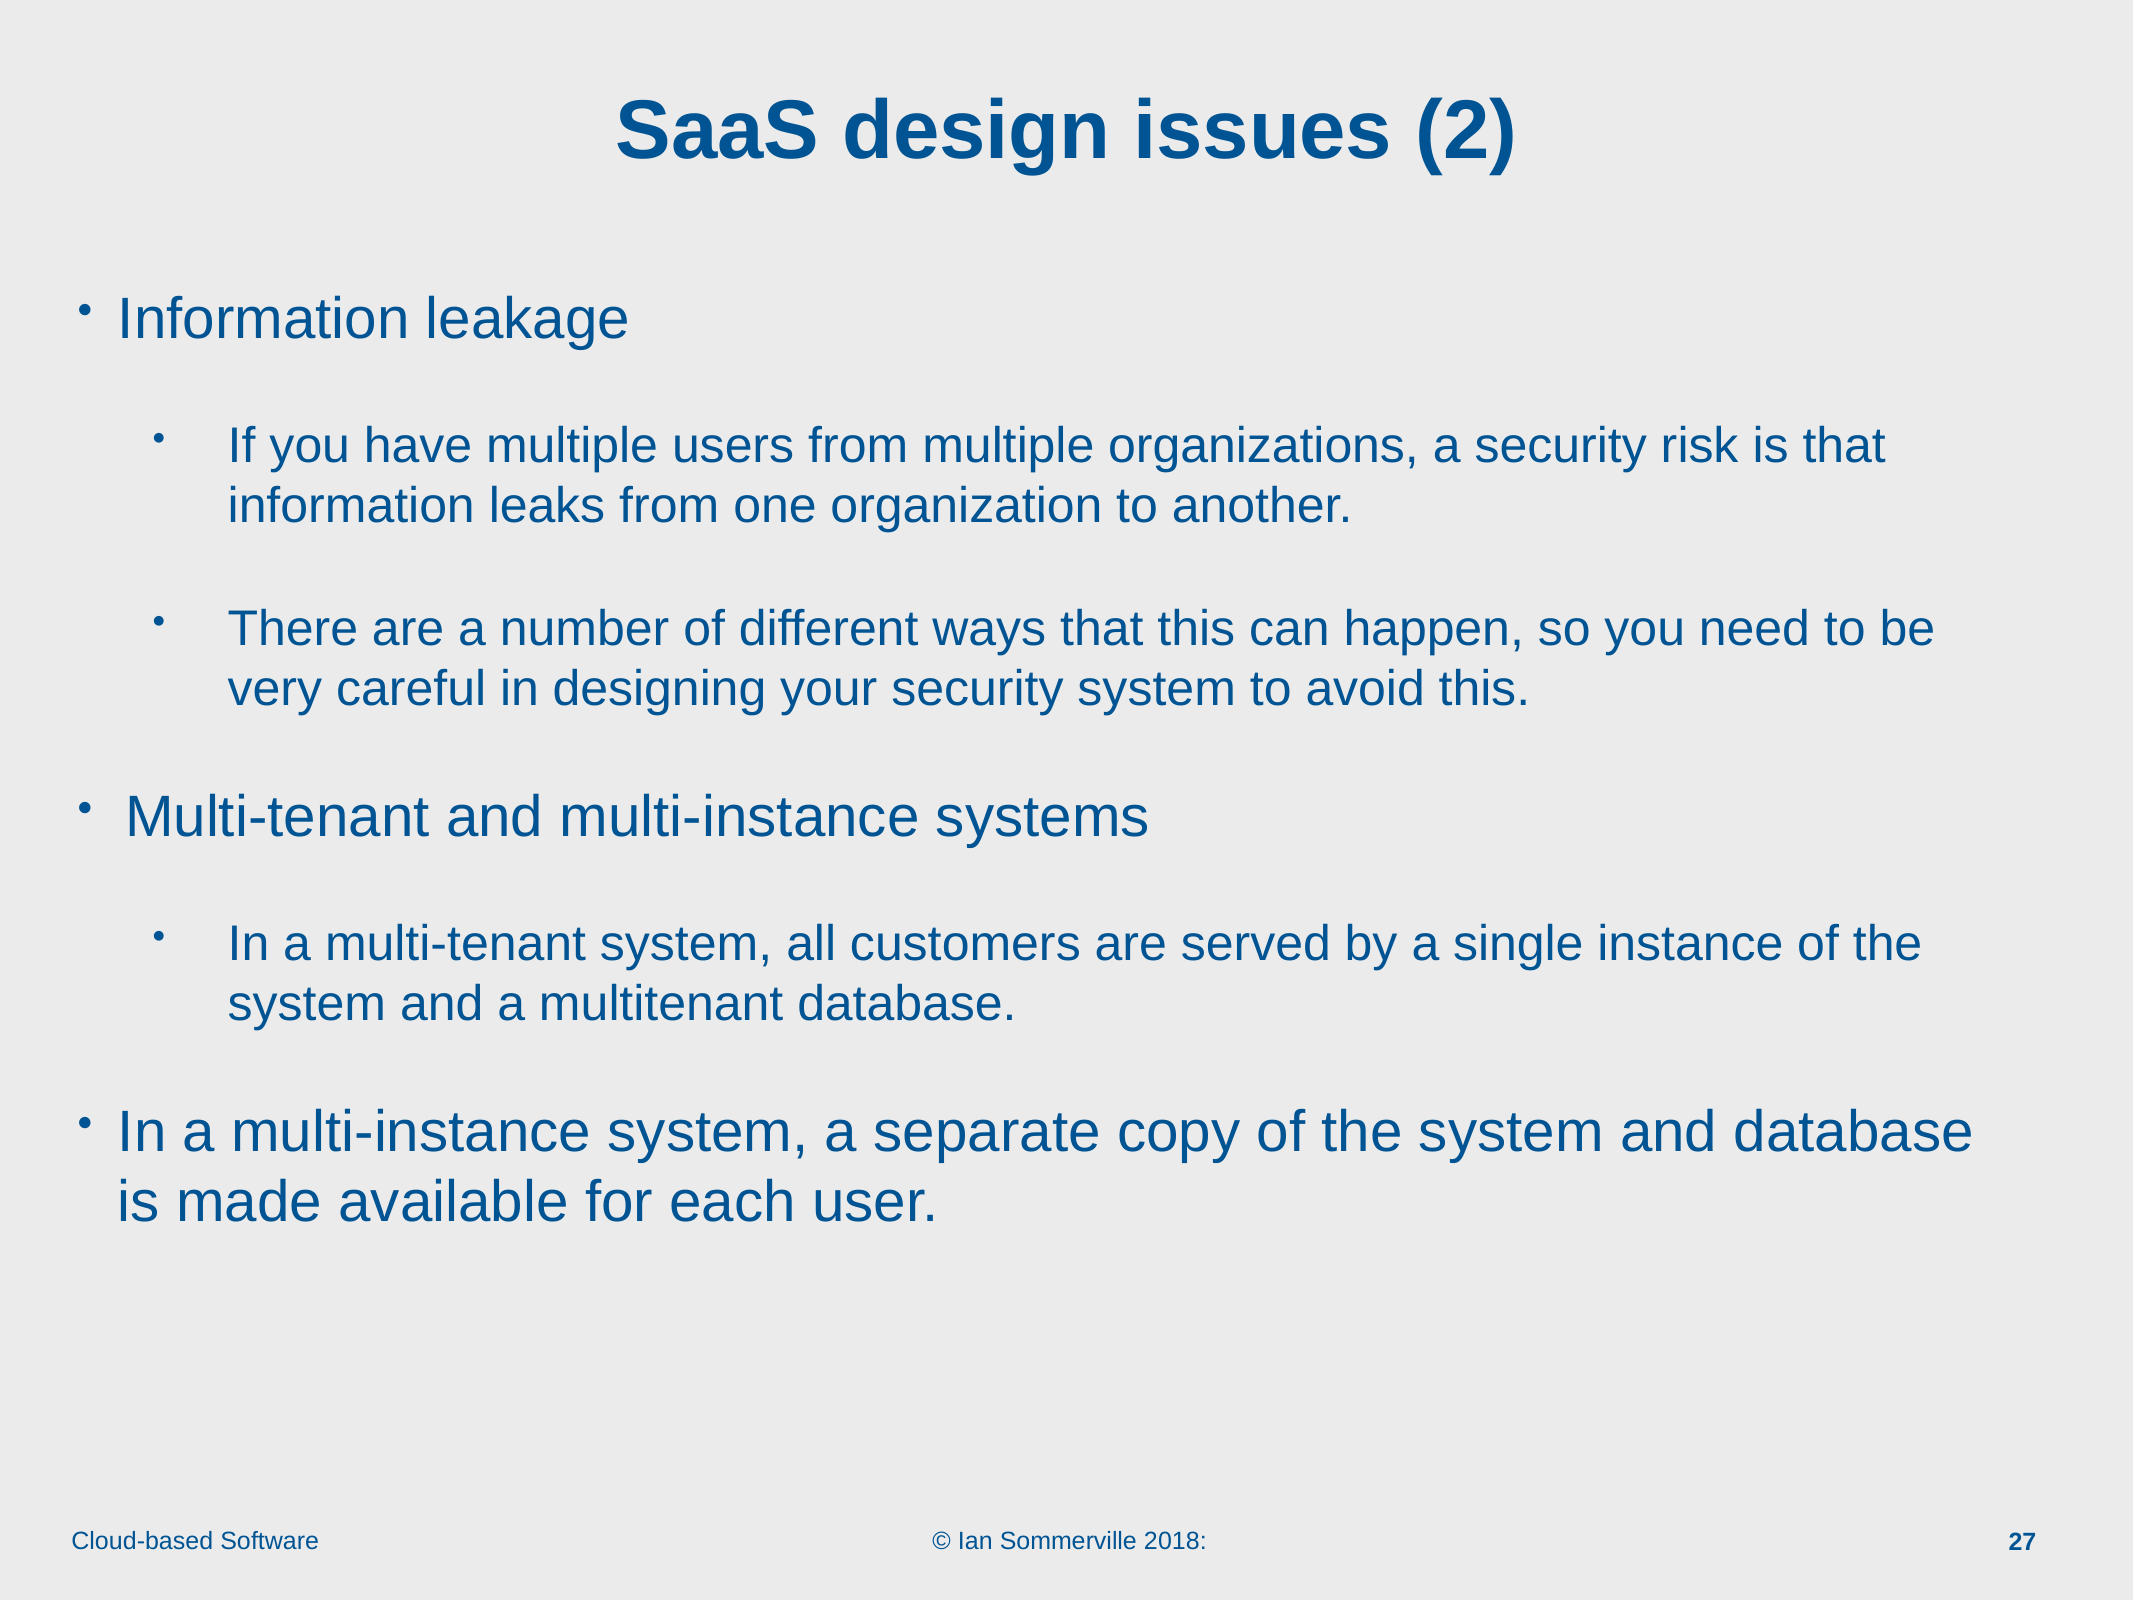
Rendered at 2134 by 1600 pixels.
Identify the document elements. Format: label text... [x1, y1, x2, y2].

slide_number 27 [1997, 1516, 2046, 1563]
list Information leakage If you have multiple users from multiple organizations, a security risk is that information leaks from one organization to another. There are a number of different ways that this can happen, so you need to be very careful in designing your security system to avoid this. Multi-tenant and multi-instance systems In a multi-tenant system, all customers are served by a single instance of the system and a multitenant database. In a multi-instance system, a separate copy of the system and database is made available for each user. [68, 271, 2016, 1454]
title SaaS design issues (2) [80, 66, 2053, 248]
